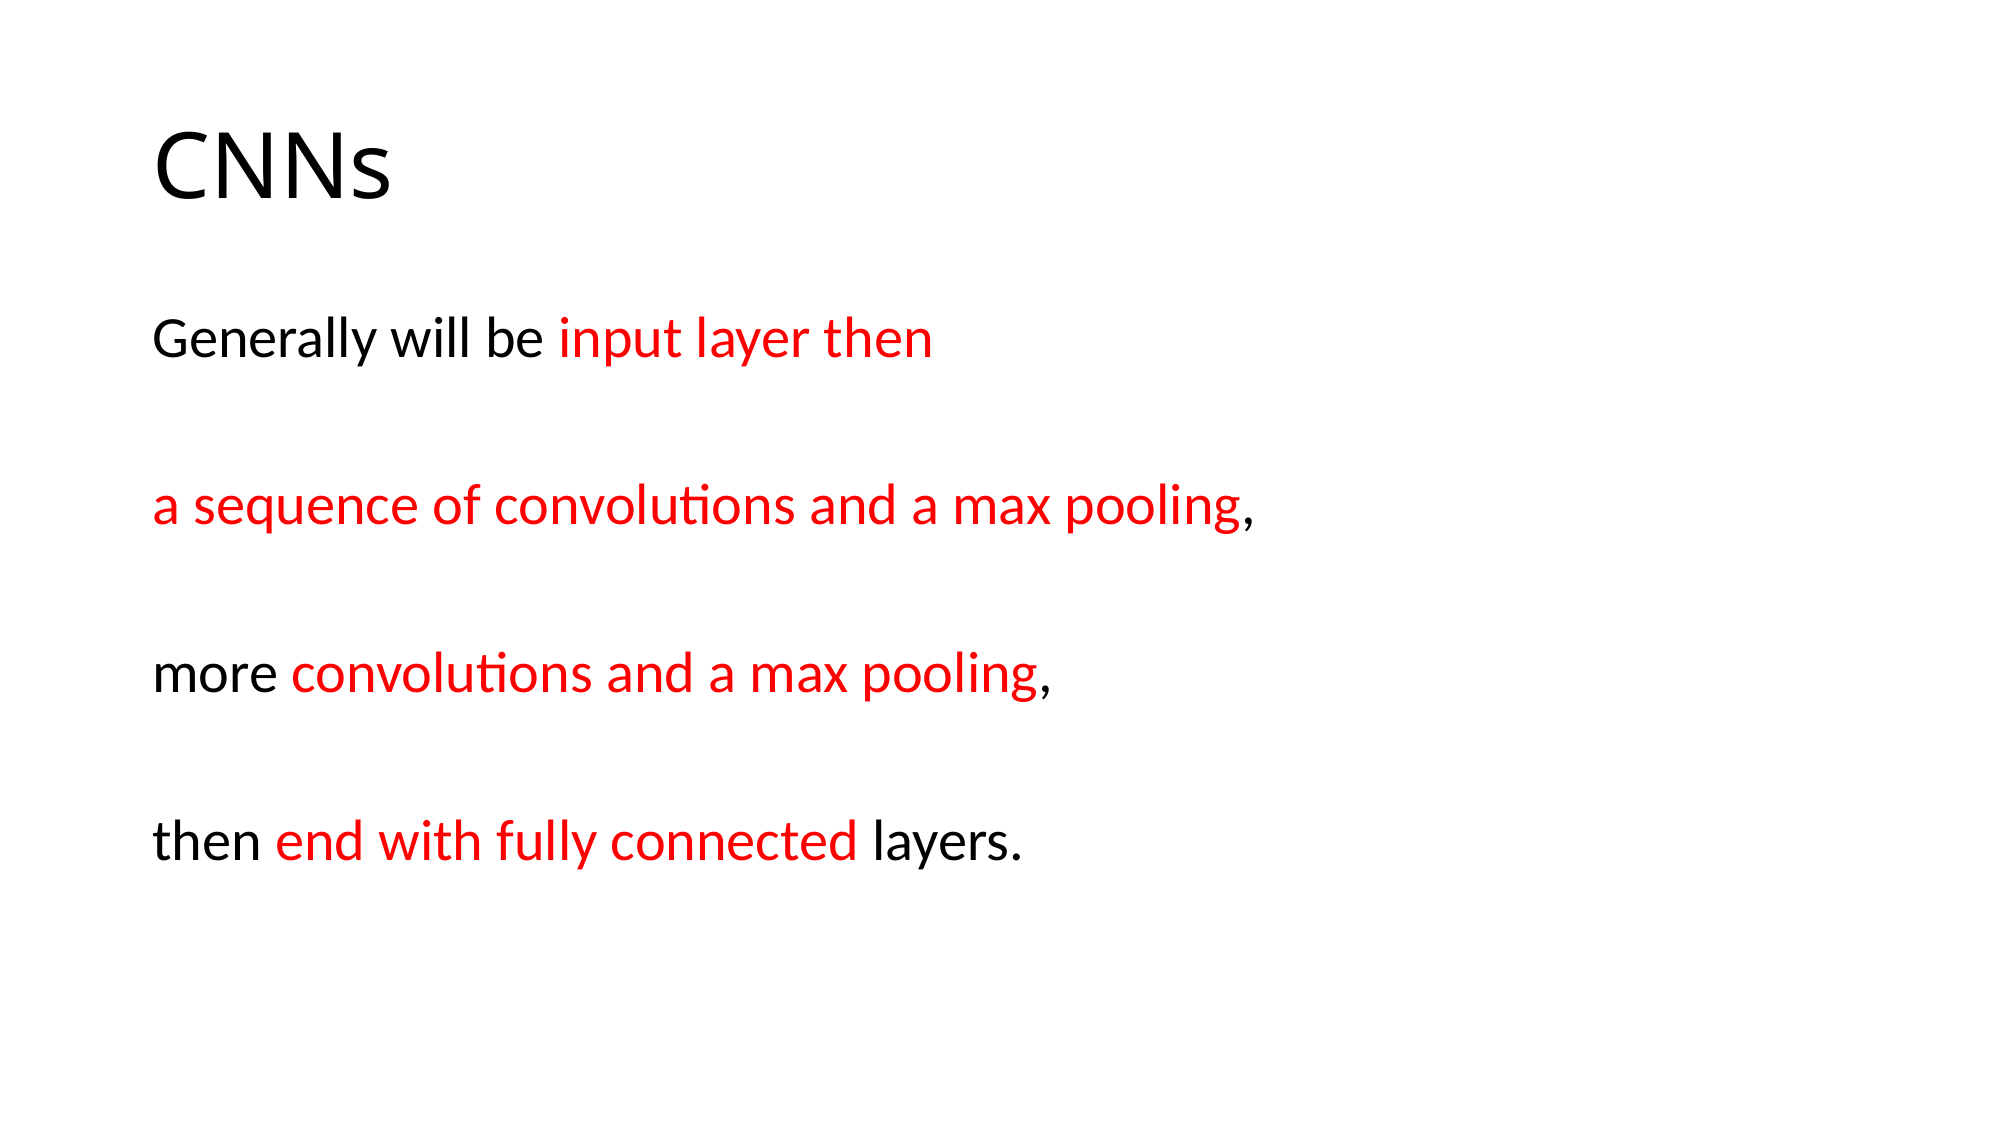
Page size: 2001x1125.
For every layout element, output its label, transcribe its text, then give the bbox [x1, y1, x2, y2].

title CNNs [137, 59, 1863, 278]
list Generally will be input layer then a sequence of convolutions and a max pooling, more convolutions and a max pooling, then end with fully connected layers. [137, 299, 1863, 1014]
